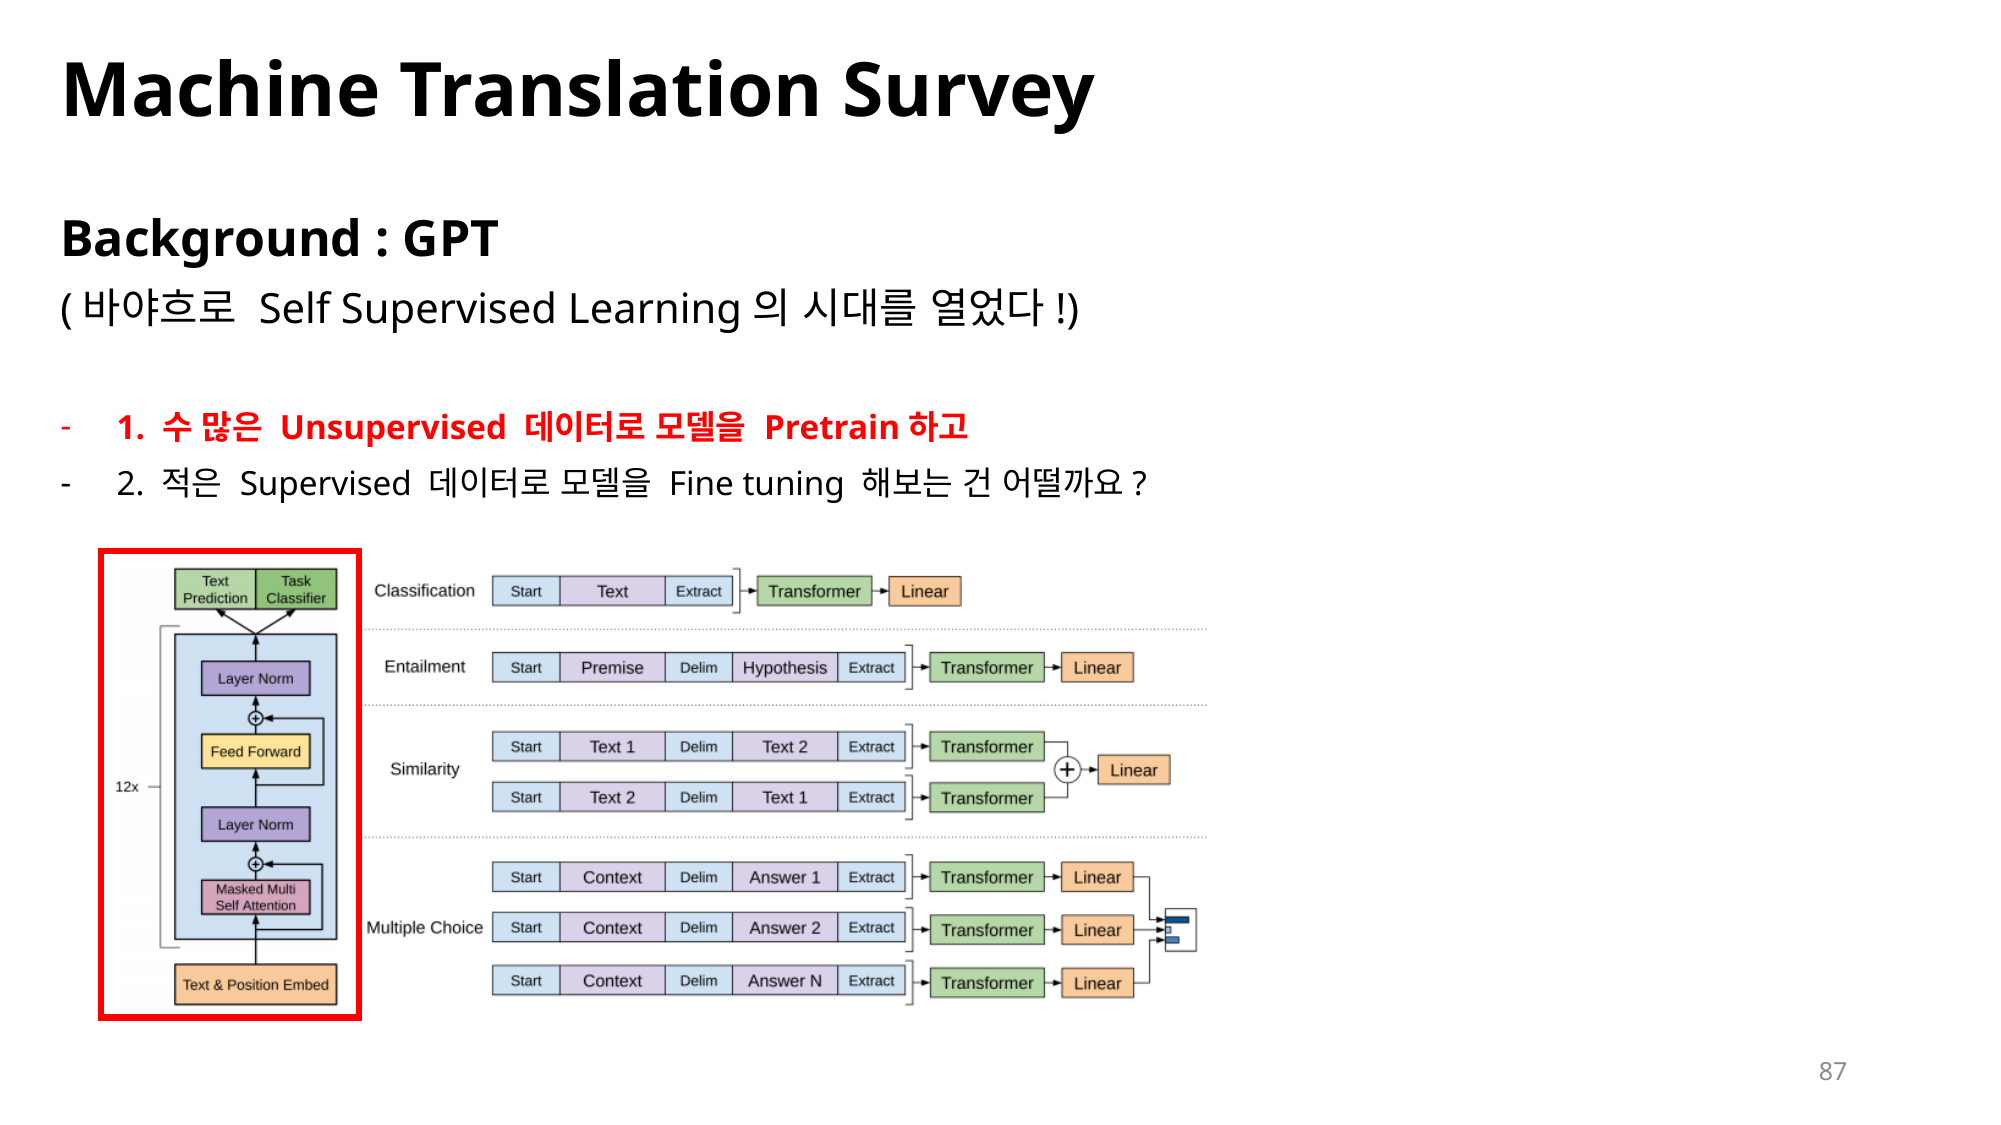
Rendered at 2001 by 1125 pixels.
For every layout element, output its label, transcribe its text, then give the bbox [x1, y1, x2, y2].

text_box Machine Translation Survey [45, 0, 1271, 141]
picture [74, 543, 1242, 1018]
slide_number 87 [1412, 1042, 1863, 1103]
subtitle Background : GPT (바야흐로 Self Supervised Learning의 시대를 열었다!) 1. 수 많은 Unsupervised 데이터로 모델을 Pretrain하고 2. 적은 Supervised 데이터로 모델을 Fine tuning 해보는 건 어떨까요? [45, 205, 1656, 1117]
